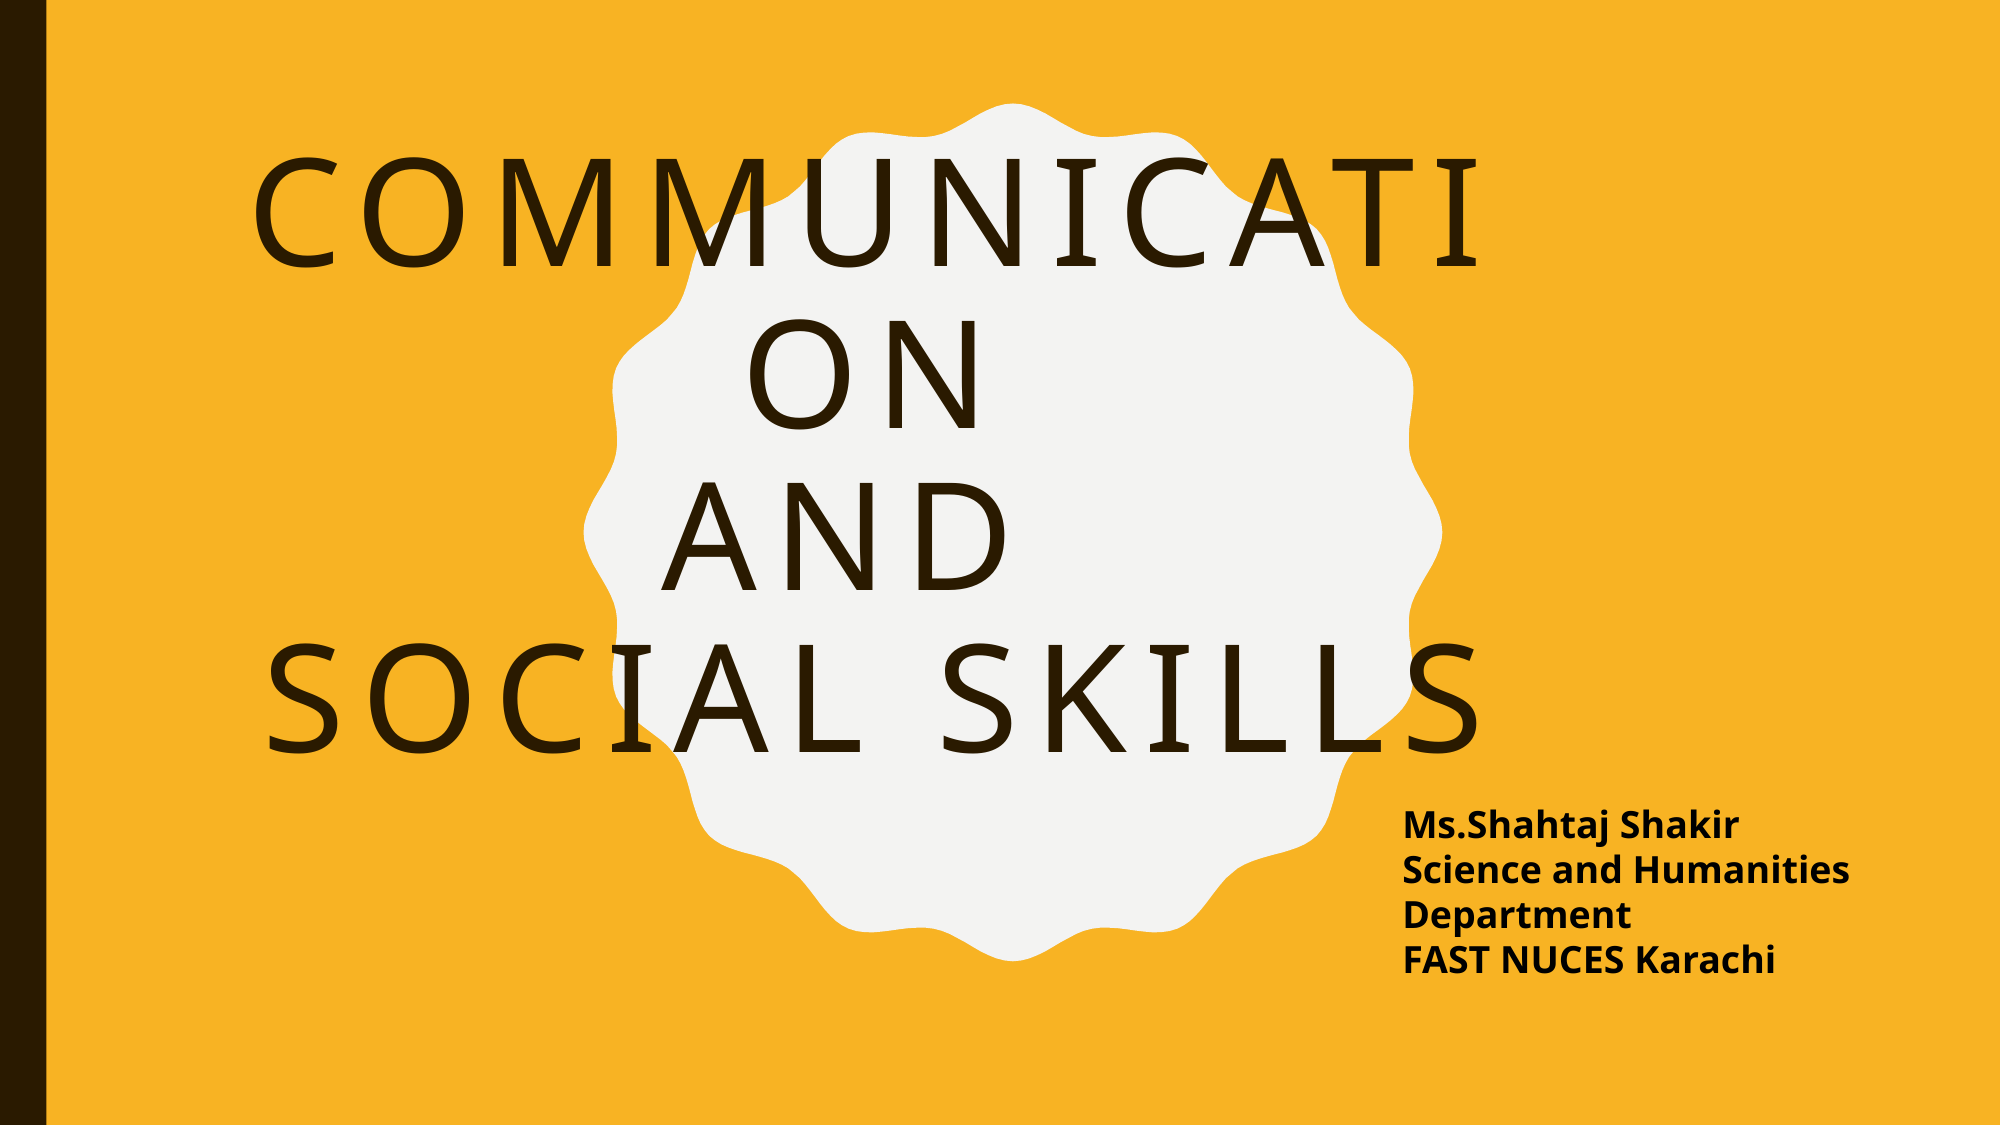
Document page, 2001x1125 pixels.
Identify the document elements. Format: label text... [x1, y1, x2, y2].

text_box Ms.Shahtaj Shakir Science and Humanities Department FAST NUCES Karachi [1387, 793, 2000, 1034]
title COMMUNICATION and social skills [176, 180, 1572, 742]
